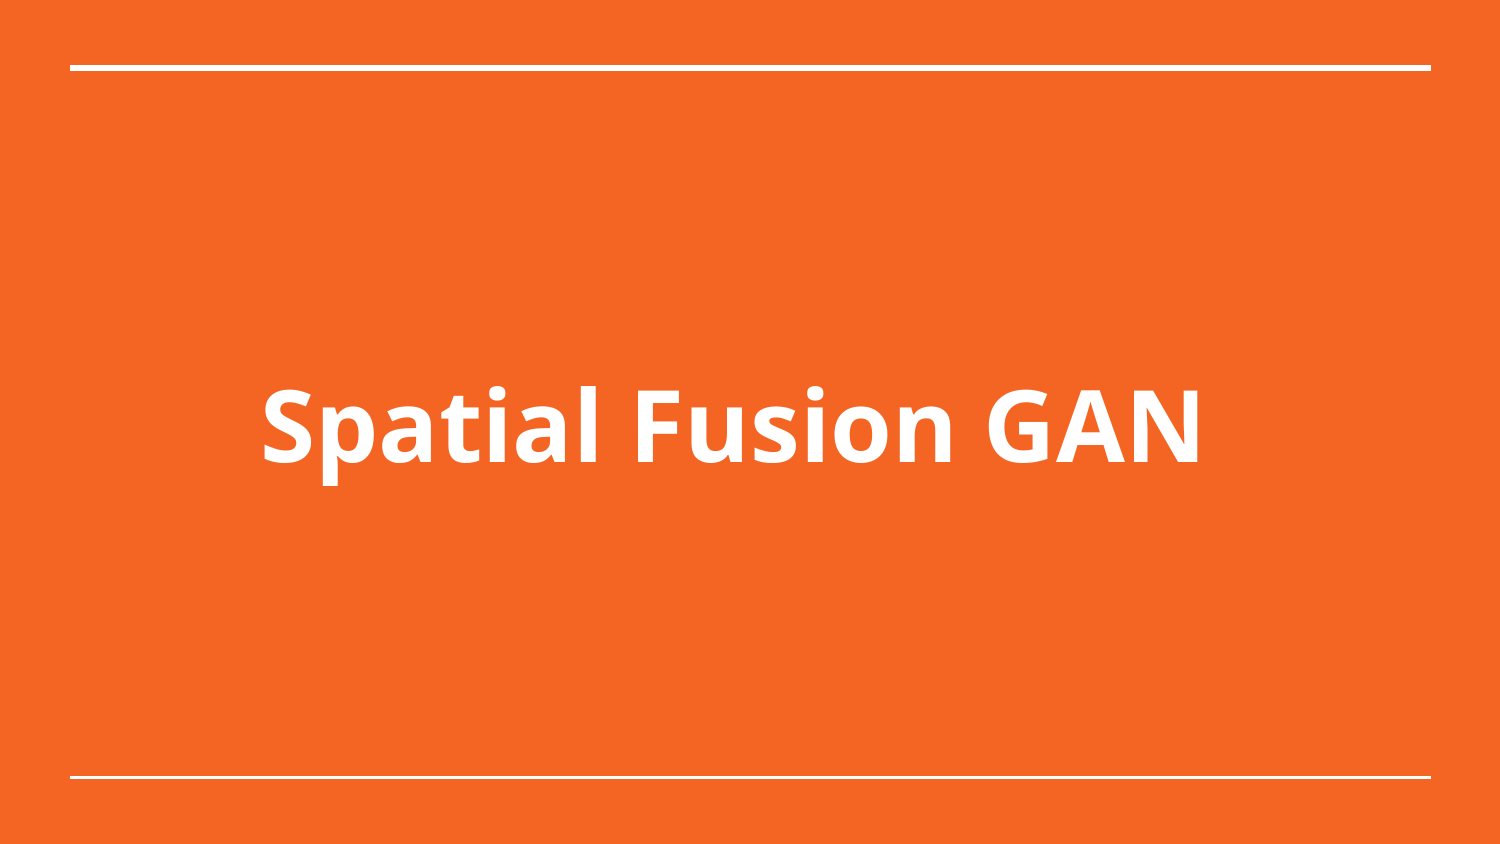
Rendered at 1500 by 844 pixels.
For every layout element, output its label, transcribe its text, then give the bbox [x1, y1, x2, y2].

title Spatial Fusion GAN [66, 296, 1428, 550]
